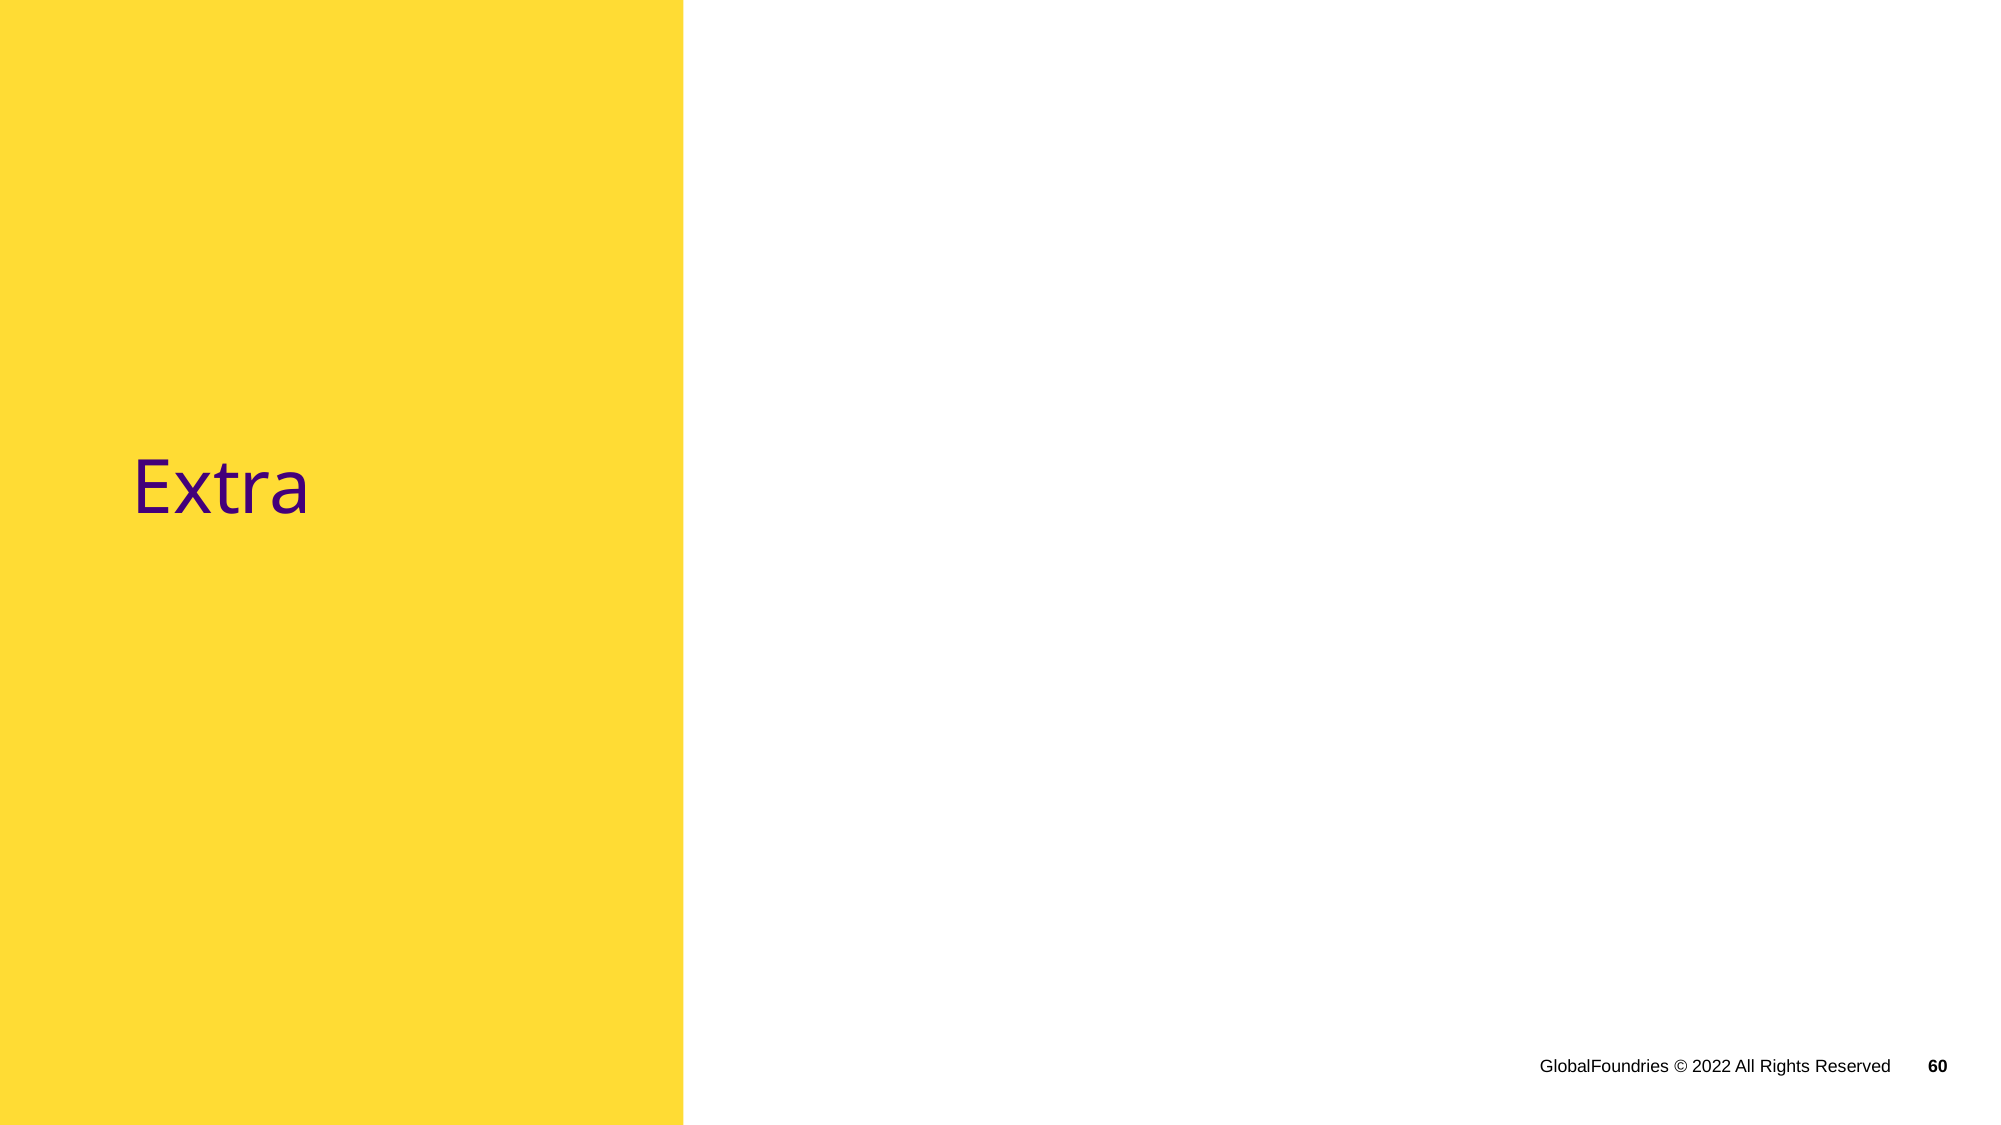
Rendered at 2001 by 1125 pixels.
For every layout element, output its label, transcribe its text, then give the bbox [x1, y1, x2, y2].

title Extra [131, 438, 581, 826]
slide_number GlobalFoundries © 2022 All Rights Reserved [1508, 1047, 1899, 1108]
slide_number 60 [1899, 1047, 1963, 1108]
